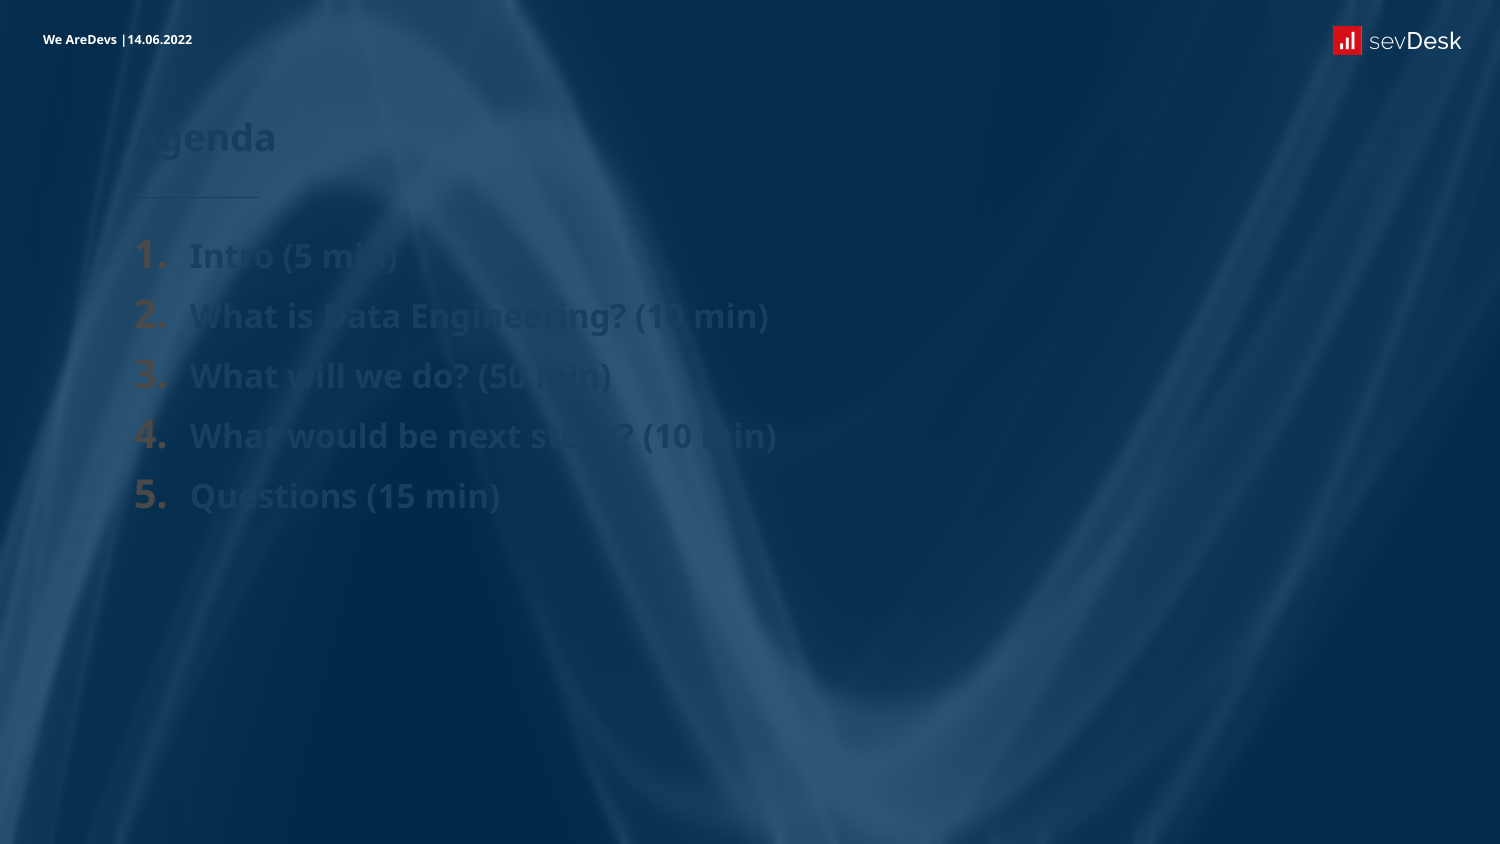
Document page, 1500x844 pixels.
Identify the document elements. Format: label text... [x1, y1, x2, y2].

list We AreDevs |14.06.2022 [28, 0, 243, 80]
picture [0, 0, 1500, 844]
title Agenda [119, 106, 1401, 194]
list Intro (5 min) What is Data Engineering? (10 min) What will we do? (50 min) What would be next steps? (10 min) Questions (15 min) [118, 207, 1401, 728]
